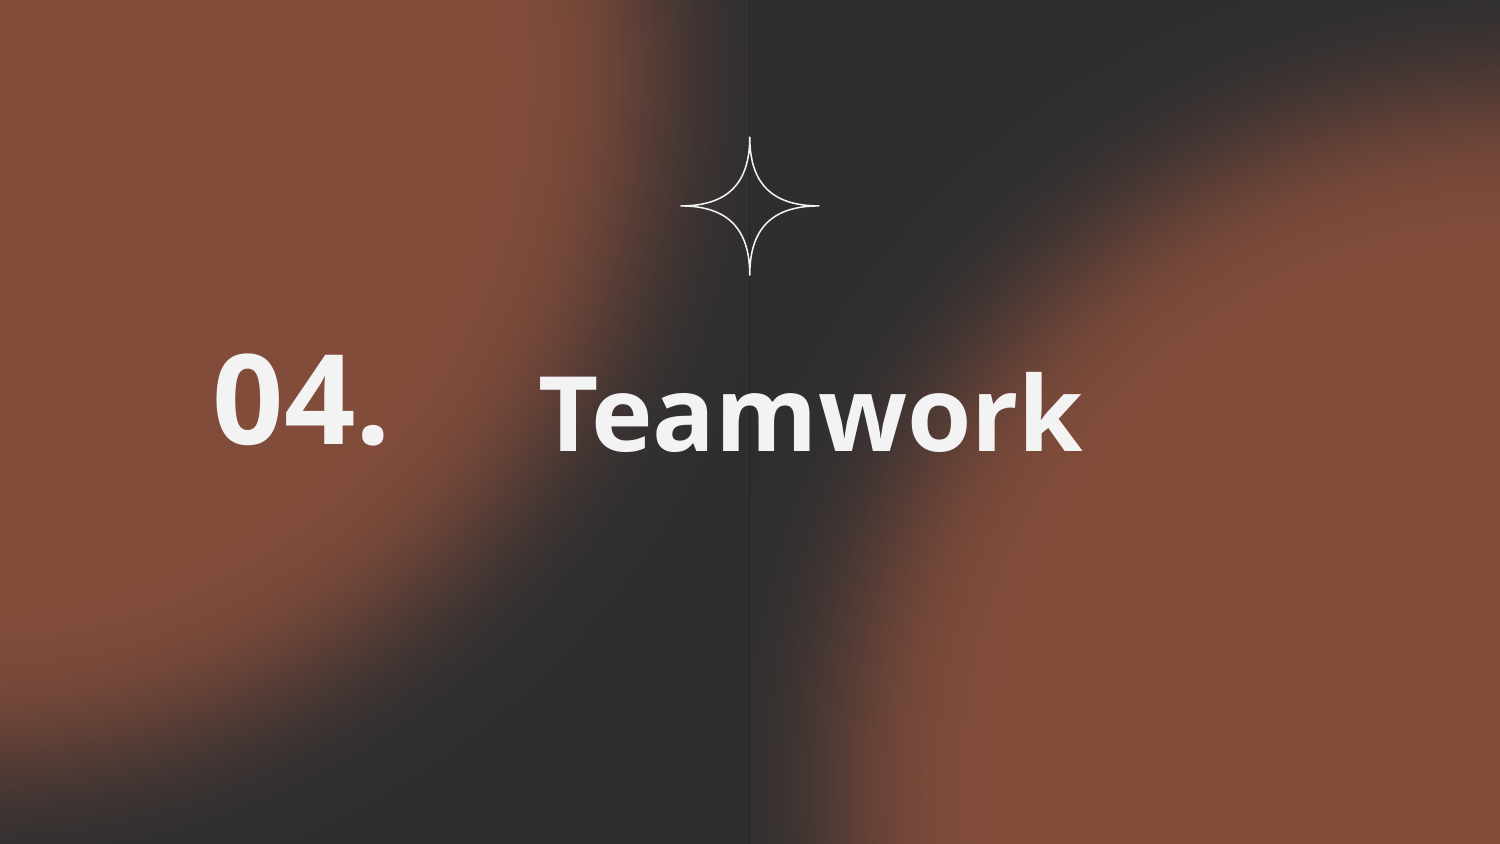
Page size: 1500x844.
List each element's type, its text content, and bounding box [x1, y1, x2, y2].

picture [751, 0, 1500, 844]
picture [0, 0, 750, 844]
title Teamwork [471, 334, 1152, 486]
text_box [680, 137, 819, 276]
title 04. [197, 334, 471, 486]
